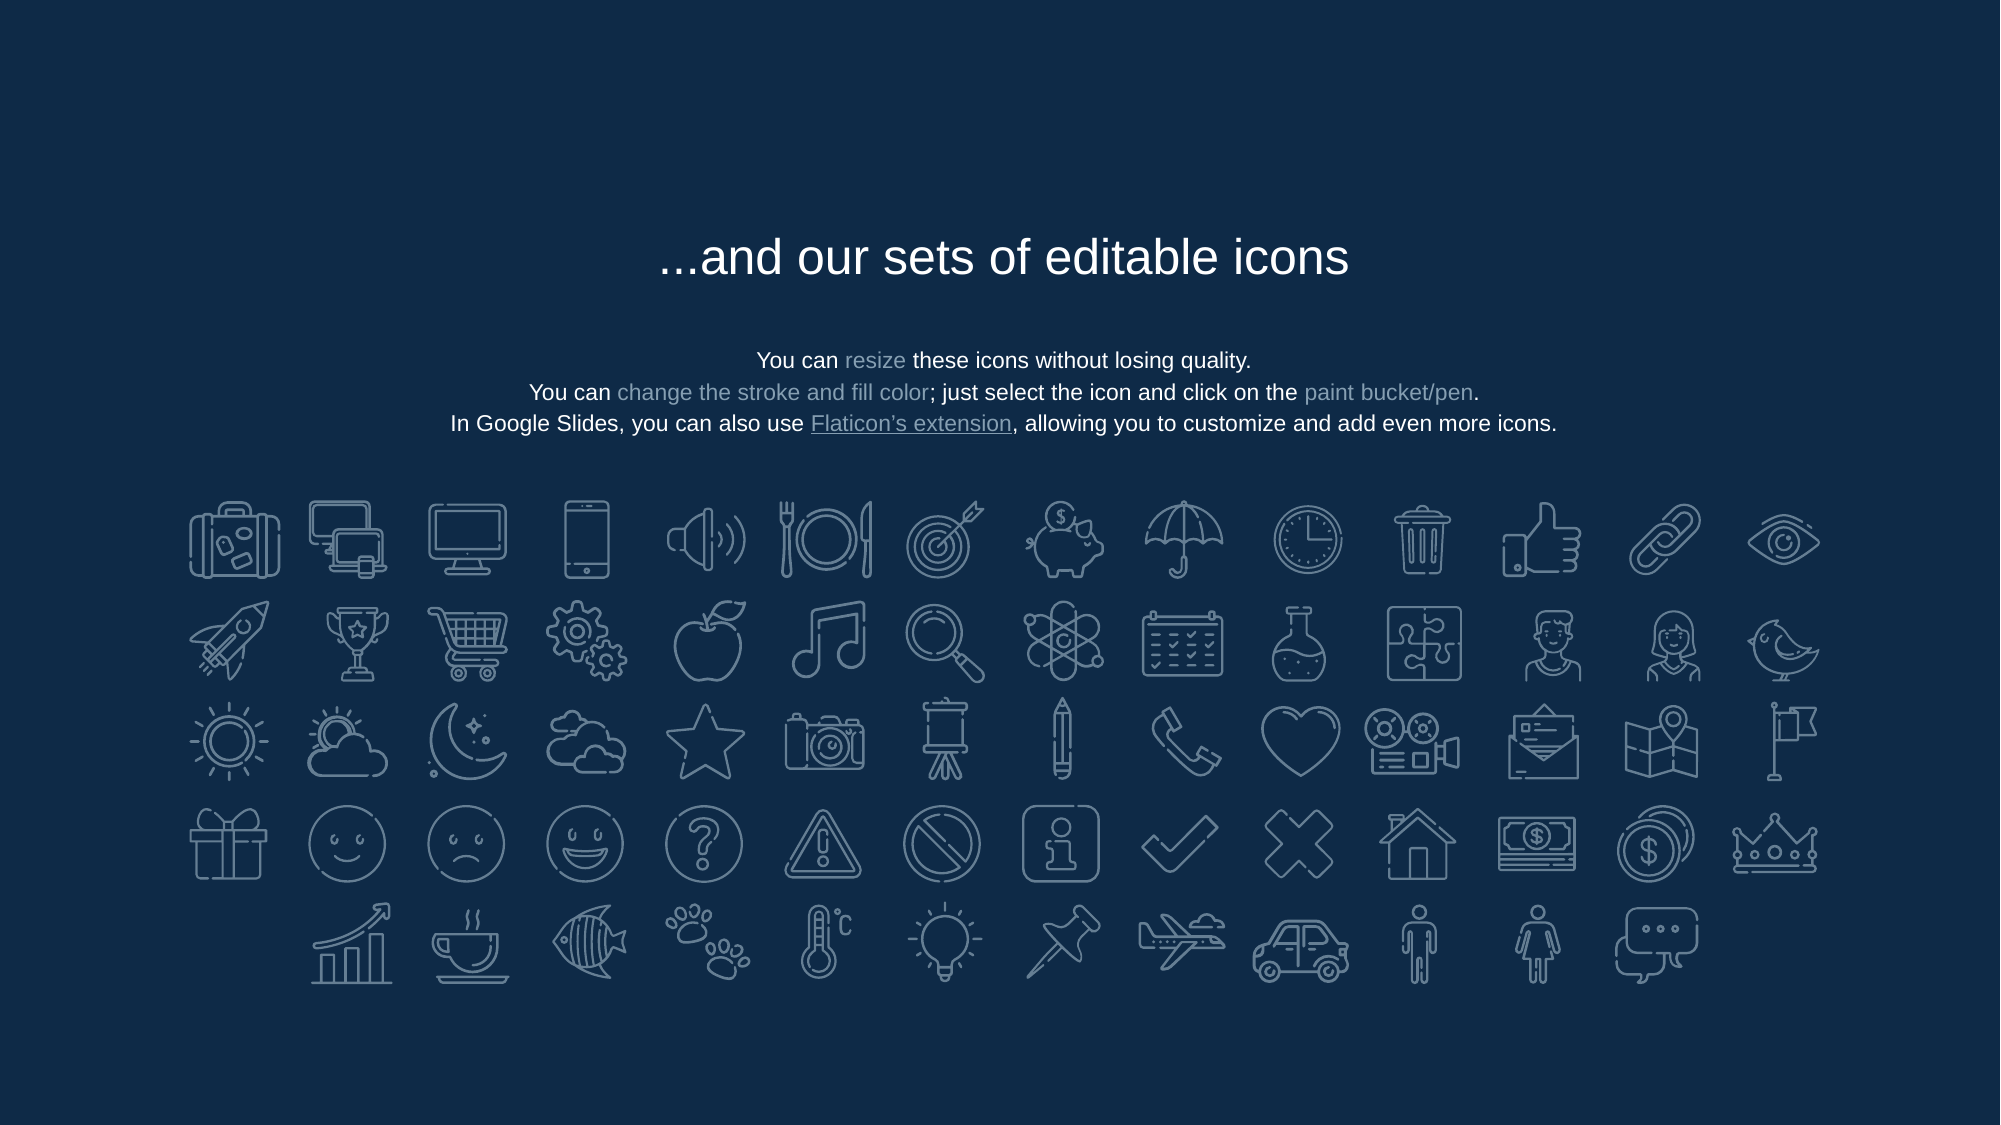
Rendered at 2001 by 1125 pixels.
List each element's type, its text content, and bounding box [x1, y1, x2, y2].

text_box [791, 600, 866, 679]
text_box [428, 503, 508, 576]
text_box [1646, 610, 1701, 682]
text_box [426, 804, 506, 883]
list You can resize these icons without losing quality. You can change the stroke and fill color; just select the icon and click on the paint bucket/pen. In Google Slides, you can also use Flaticon’s extension, allowing you to customize and add even more icons. [181, 352, 1828, 458]
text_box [307, 804, 387, 883]
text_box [426, 606, 509, 682]
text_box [564, 499, 610, 580]
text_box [1627, 503, 1703, 576]
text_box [673, 599, 747, 682]
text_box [922, 696, 969, 781]
text_box [1767, 701, 1817, 782]
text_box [902, 603, 987, 684]
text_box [1362, 707, 1461, 775]
text_box [308, 500, 388, 579]
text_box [1508, 703, 1580, 780]
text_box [665, 703, 746, 780]
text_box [1252, 919, 1350, 984]
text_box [551, 904, 627, 980]
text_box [1140, 814, 1220, 874]
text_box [1497, 816, 1576, 872]
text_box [779, 500, 873, 579]
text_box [1401, 904, 1438, 985]
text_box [800, 904, 853, 980]
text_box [545, 599, 628, 682]
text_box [1514, 904, 1562, 985]
text_box [189, 808, 268, 880]
text_box [1379, 807, 1457, 880]
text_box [189, 701, 270, 782]
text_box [1138, 912, 1226, 971]
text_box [427, 702, 508, 781]
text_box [545, 804, 625, 883]
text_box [1021, 804, 1101, 883]
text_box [784, 712, 865, 771]
text_box [1151, 706, 1222, 777]
text_box [1026, 904, 1101, 979]
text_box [1525, 609, 1582, 682]
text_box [1746, 619, 1821, 682]
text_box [1260, 705, 1342, 778]
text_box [1025, 500, 1105, 579]
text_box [1393, 504, 1452, 575]
text_box [1053, 696, 1072, 780]
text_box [310, 902, 394, 985]
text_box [783, 808, 863, 879]
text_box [1747, 513, 1821, 566]
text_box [1265, 606, 1329, 682]
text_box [189, 500, 281, 580]
title ...and our sets of editable icons [233, 204, 1775, 310]
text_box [1022, 600, 1107, 682]
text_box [1141, 610, 1224, 677]
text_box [188, 600, 270, 681]
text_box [431, 908, 511, 985]
text_box [906, 500, 985, 579]
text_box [1273, 504, 1343, 575]
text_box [902, 804, 982, 883]
text_box [1386, 606, 1462, 682]
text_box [306, 705, 389, 778]
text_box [907, 901, 983, 983]
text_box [1614, 906, 1699, 985]
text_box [1731, 812, 1818, 874]
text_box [1502, 501, 1582, 578]
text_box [326, 606, 390, 682]
text_box [546, 709, 627, 774]
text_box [1624, 704, 1699, 779]
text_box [664, 903, 751, 981]
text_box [666, 507, 747, 572]
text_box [1616, 804, 1698, 883]
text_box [1263, 808, 1334, 880]
text_box [1144, 500, 1224, 579]
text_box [664, 804, 744, 884]
